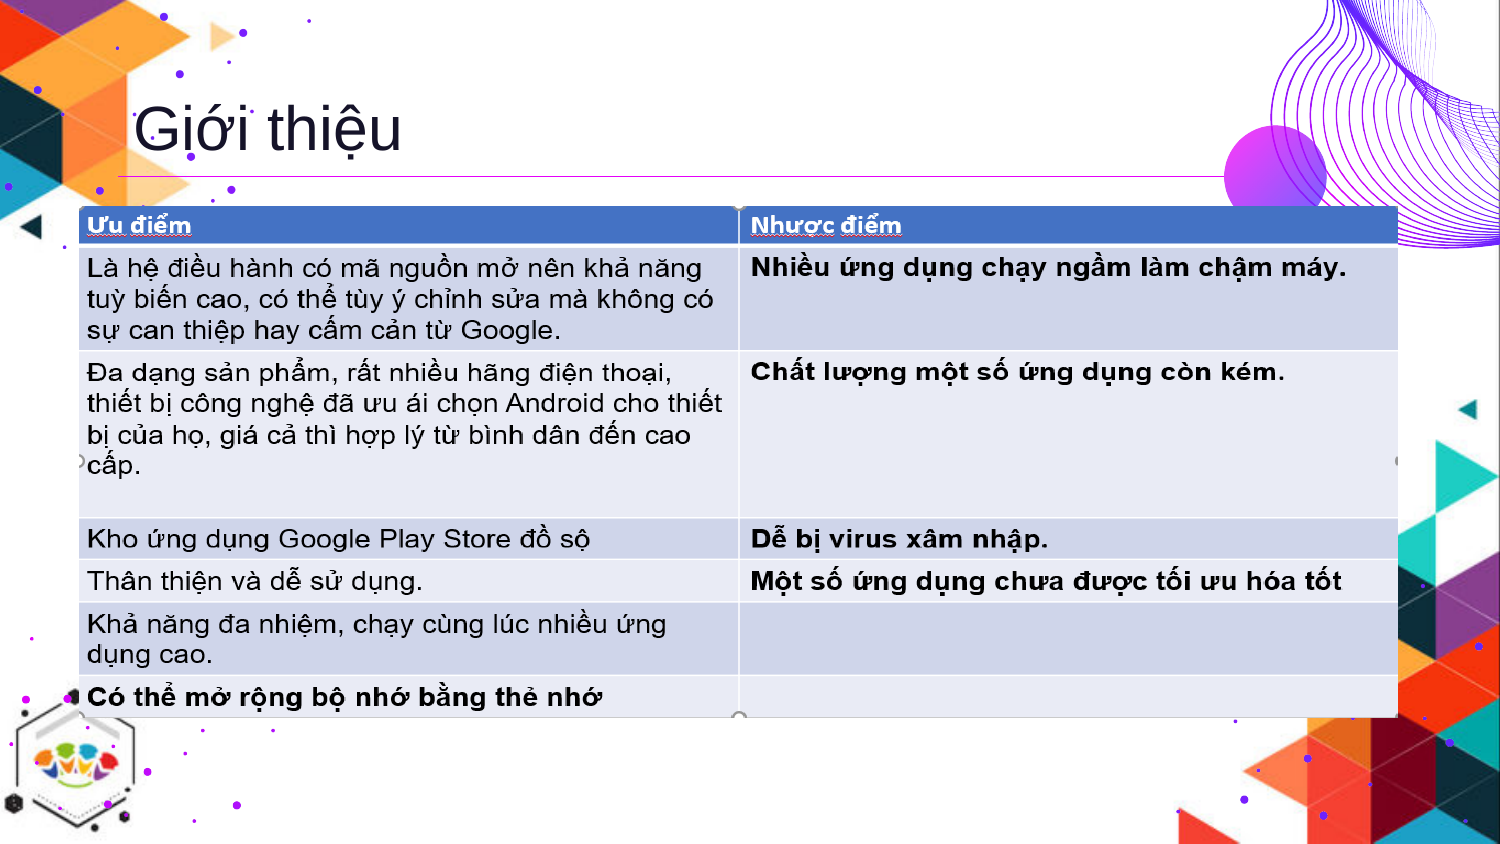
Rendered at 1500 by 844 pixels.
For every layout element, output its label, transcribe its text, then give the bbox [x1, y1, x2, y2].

picture [0, 0, 1500, 844]
title Giới thiệu [118, 72, 1382, 167]
